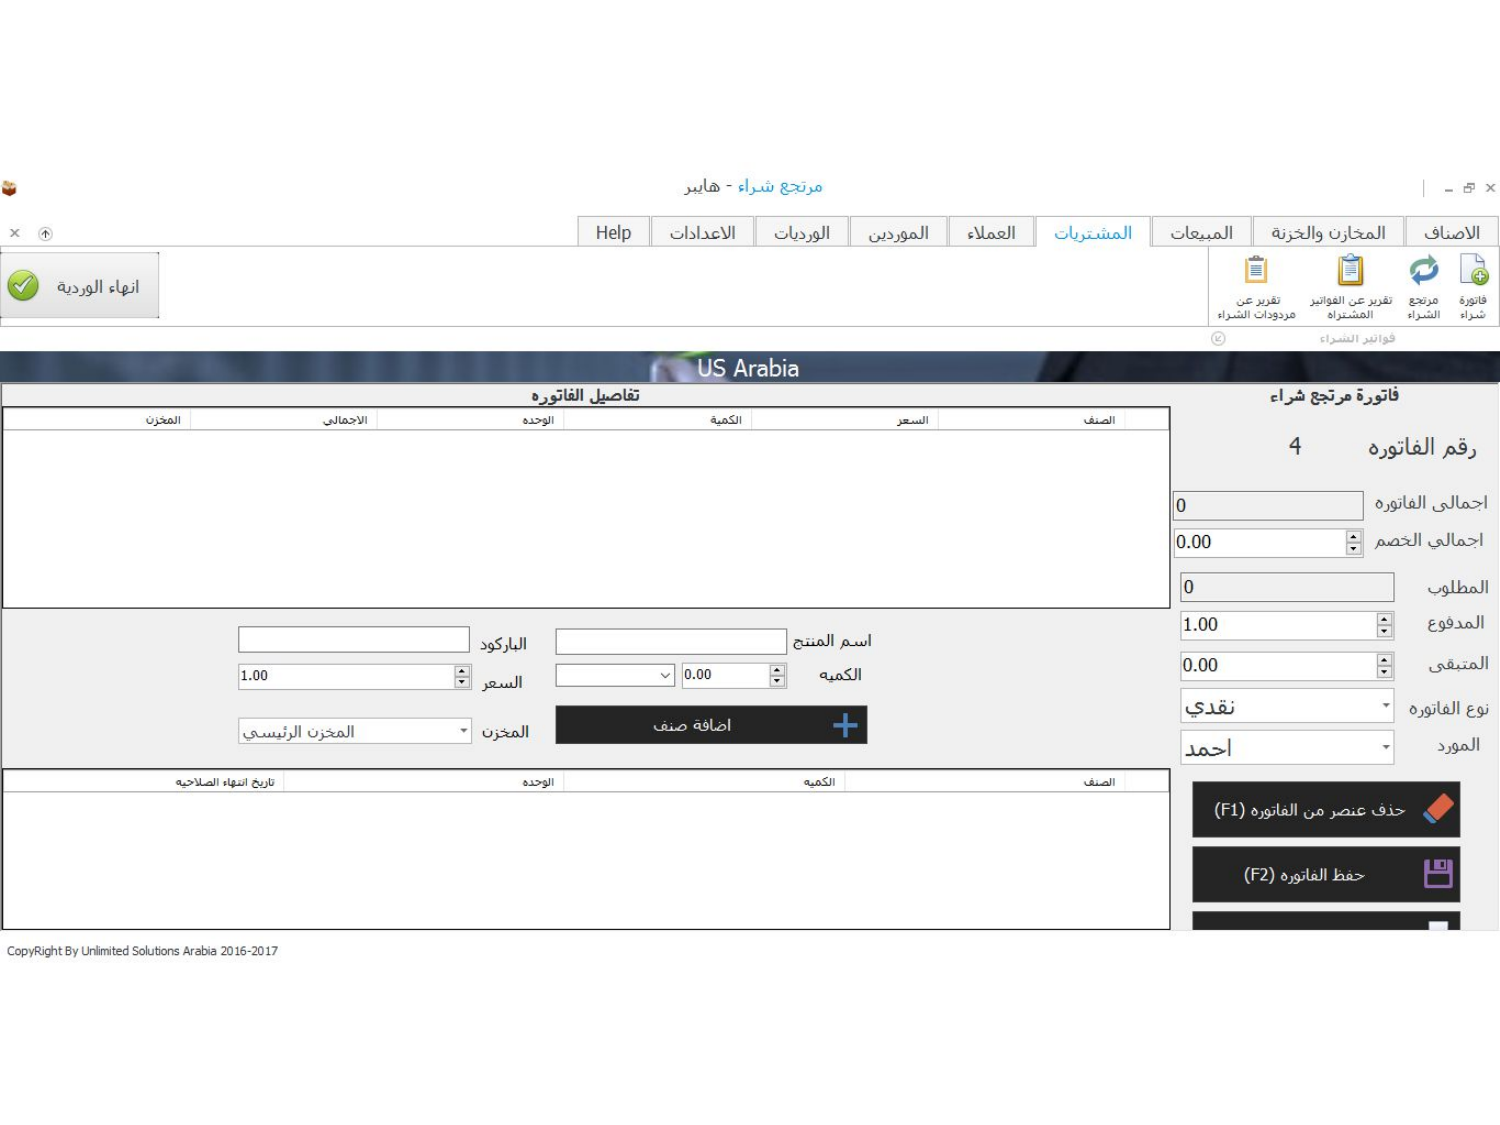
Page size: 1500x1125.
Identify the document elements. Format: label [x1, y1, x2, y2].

picture [0, 162, 1500, 963]
